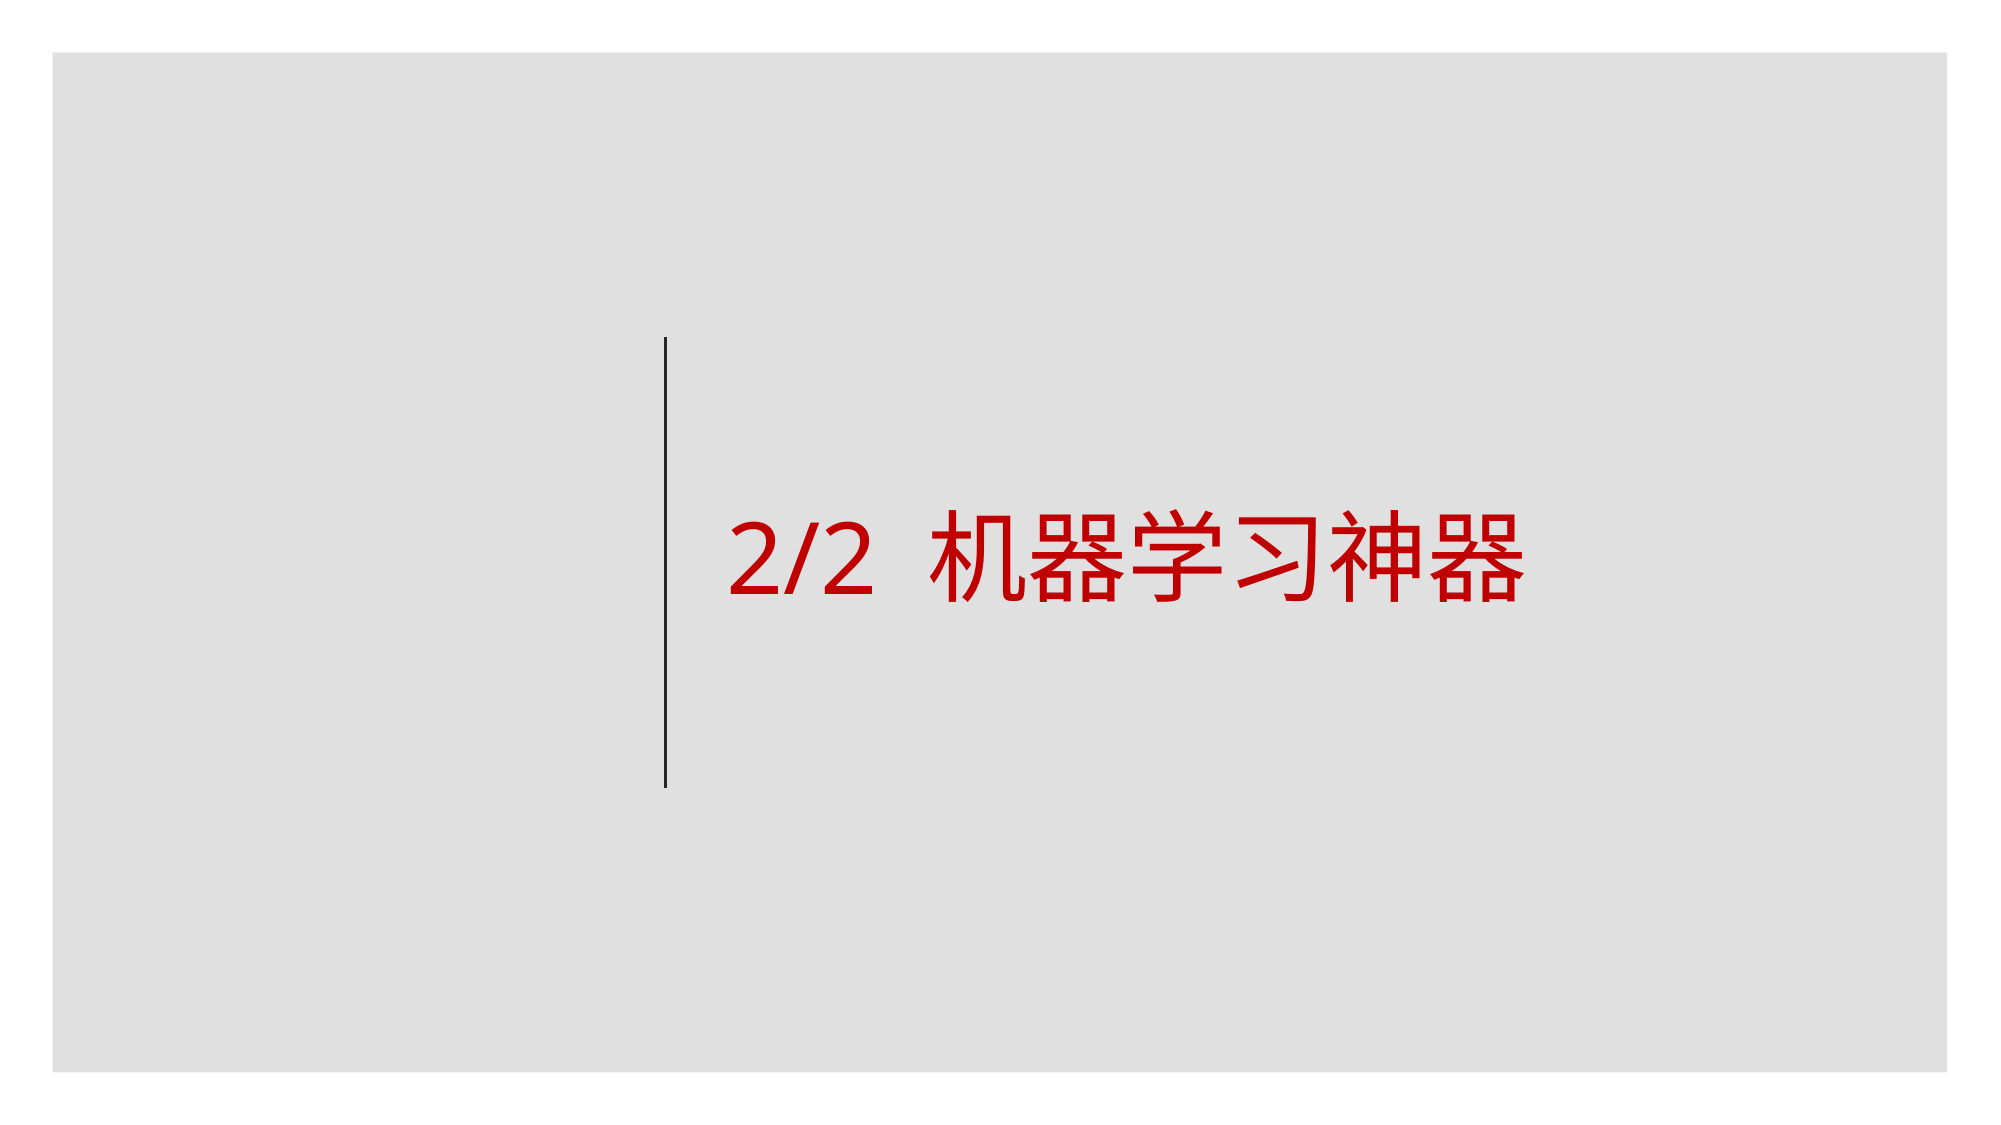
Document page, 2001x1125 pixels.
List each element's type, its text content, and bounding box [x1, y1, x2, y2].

text_box [52, 52, 1948, 1073]
title 2/2 机器学习神器 [718, 157, 1829, 968]
